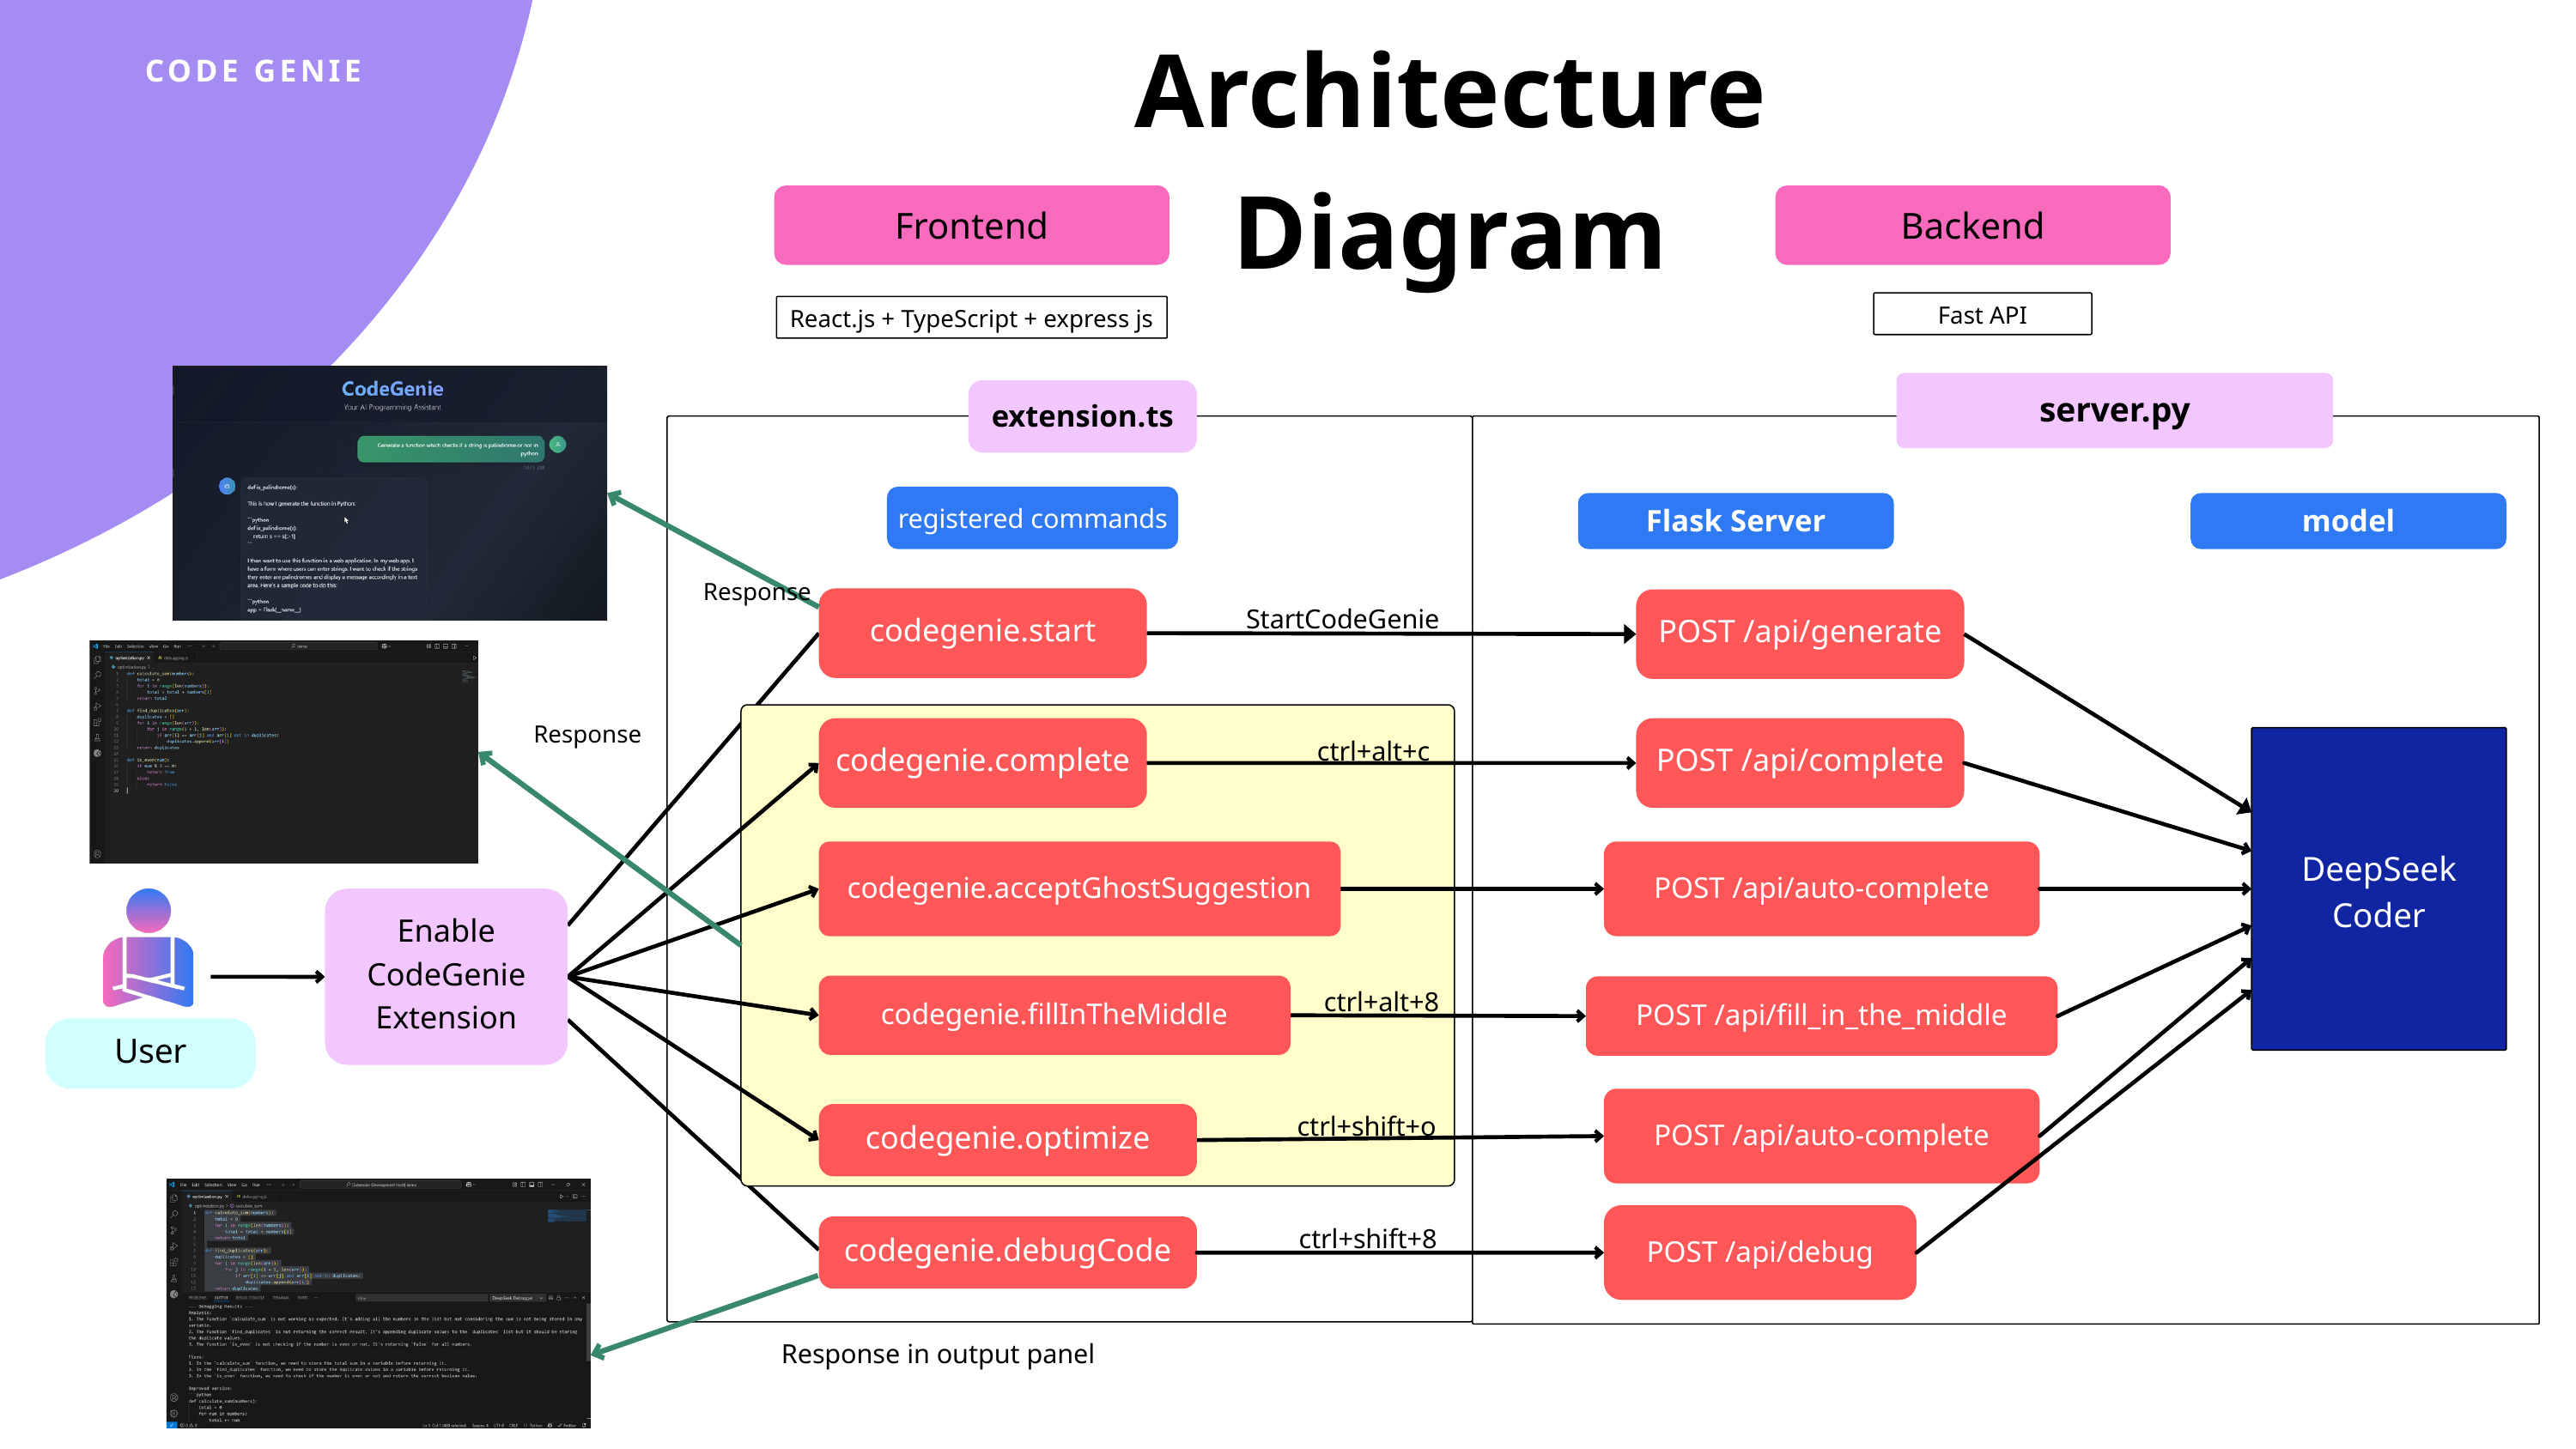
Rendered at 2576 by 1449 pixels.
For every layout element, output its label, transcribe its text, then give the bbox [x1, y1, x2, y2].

text_box [607, 491, 662, 523]
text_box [1636, 718, 1965, 809]
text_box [325, 888, 568, 1065]
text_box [1775, 185, 2172, 265]
text_box [590, 1328, 669, 1359]
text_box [818, 588, 1147, 679]
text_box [1472, 415, 2540, 1325]
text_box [818, 841, 1341, 937]
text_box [0, 0, 549, 649]
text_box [818, 718, 1147, 809]
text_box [1896, 373, 2334, 449]
text_box [166, 1179, 591, 1428]
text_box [2190, 493, 2507, 549]
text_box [1873, 292, 2093, 335]
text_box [666, 415, 1472, 1323]
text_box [968, 379, 1198, 453]
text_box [1636, 589, 1965, 680]
text_box Response [526, 713, 649, 748]
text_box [1577, 493, 1894, 549]
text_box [886, 486, 1179, 549]
text_box Architecture Diagram [917, 6, 1984, 290]
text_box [1603, 841, 2040, 937]
text_box Response in output panel [756, 1331, 1121, 1369]
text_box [45, 1018, 257, 1089]
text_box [1603, 1088, 2040, 1184]
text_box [2251, 727, 2507, 1051]
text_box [774, 185, 1170, 265]
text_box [818, 1103, 1198, 1177]
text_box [818, 975, 1291, 1056]
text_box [818, 1216, 1198, 1289]
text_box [1585, 976, 2058, 1057]
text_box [740, 704, 1455, 1186]
text_box [89, 656, 478, 864]
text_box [1603, 1204, 1917, 1300]
text_box [478, 751, 662, 888]
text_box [776, 296, 1168, 339]
text_box [552, 366, 608, 621]
text_box [103, 888, 194, 1007]
